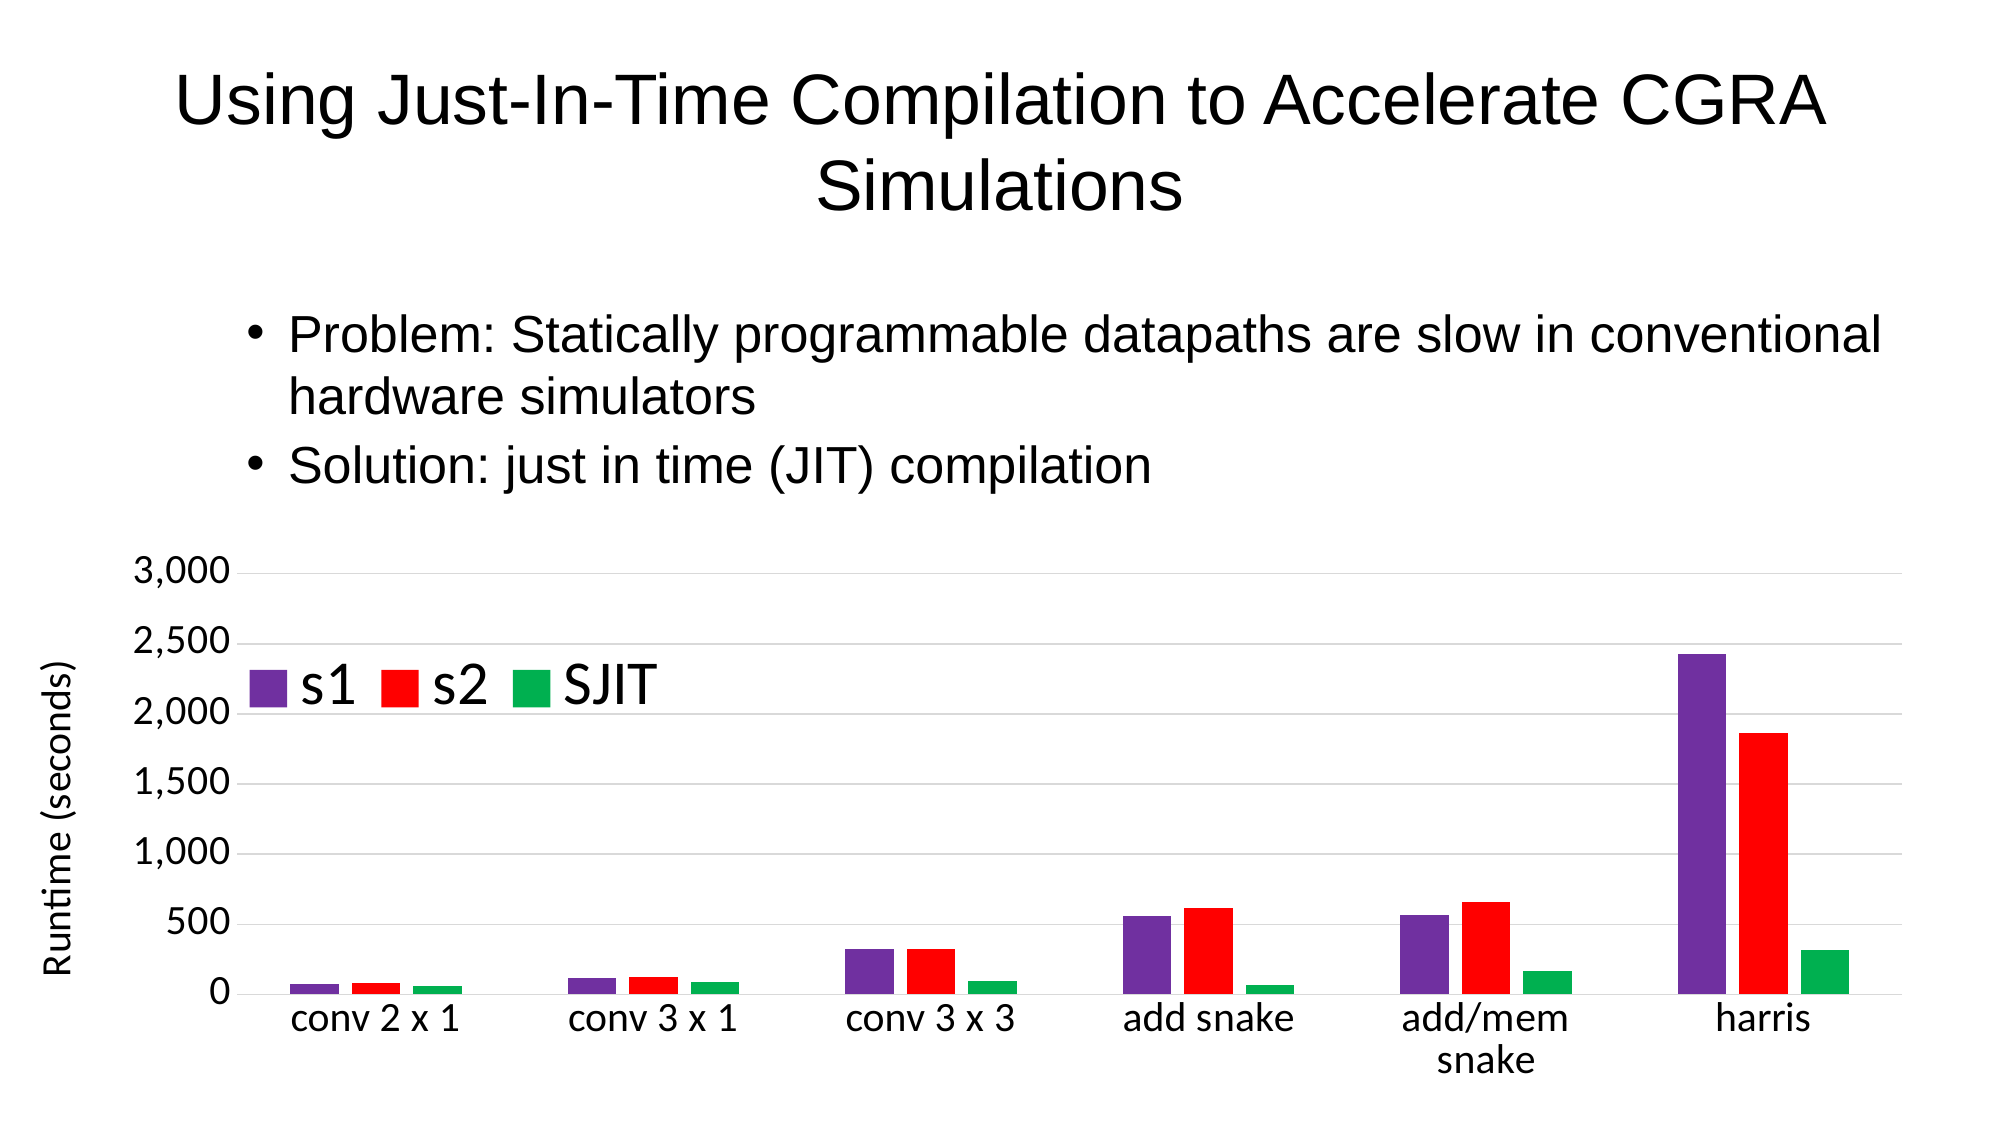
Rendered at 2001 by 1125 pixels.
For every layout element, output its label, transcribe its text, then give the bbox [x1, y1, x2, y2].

chart [0, 539, 1942, 1125]
title Using Just-In-Time Compilation to Accelerate CGRA Simulations [99, 45, 1900, 233]
list Problem: Statically programmable datapaths are slow in conventional hardware simulators Solution: just in time (JIT) compilation [216, 262, 1900, 533]
